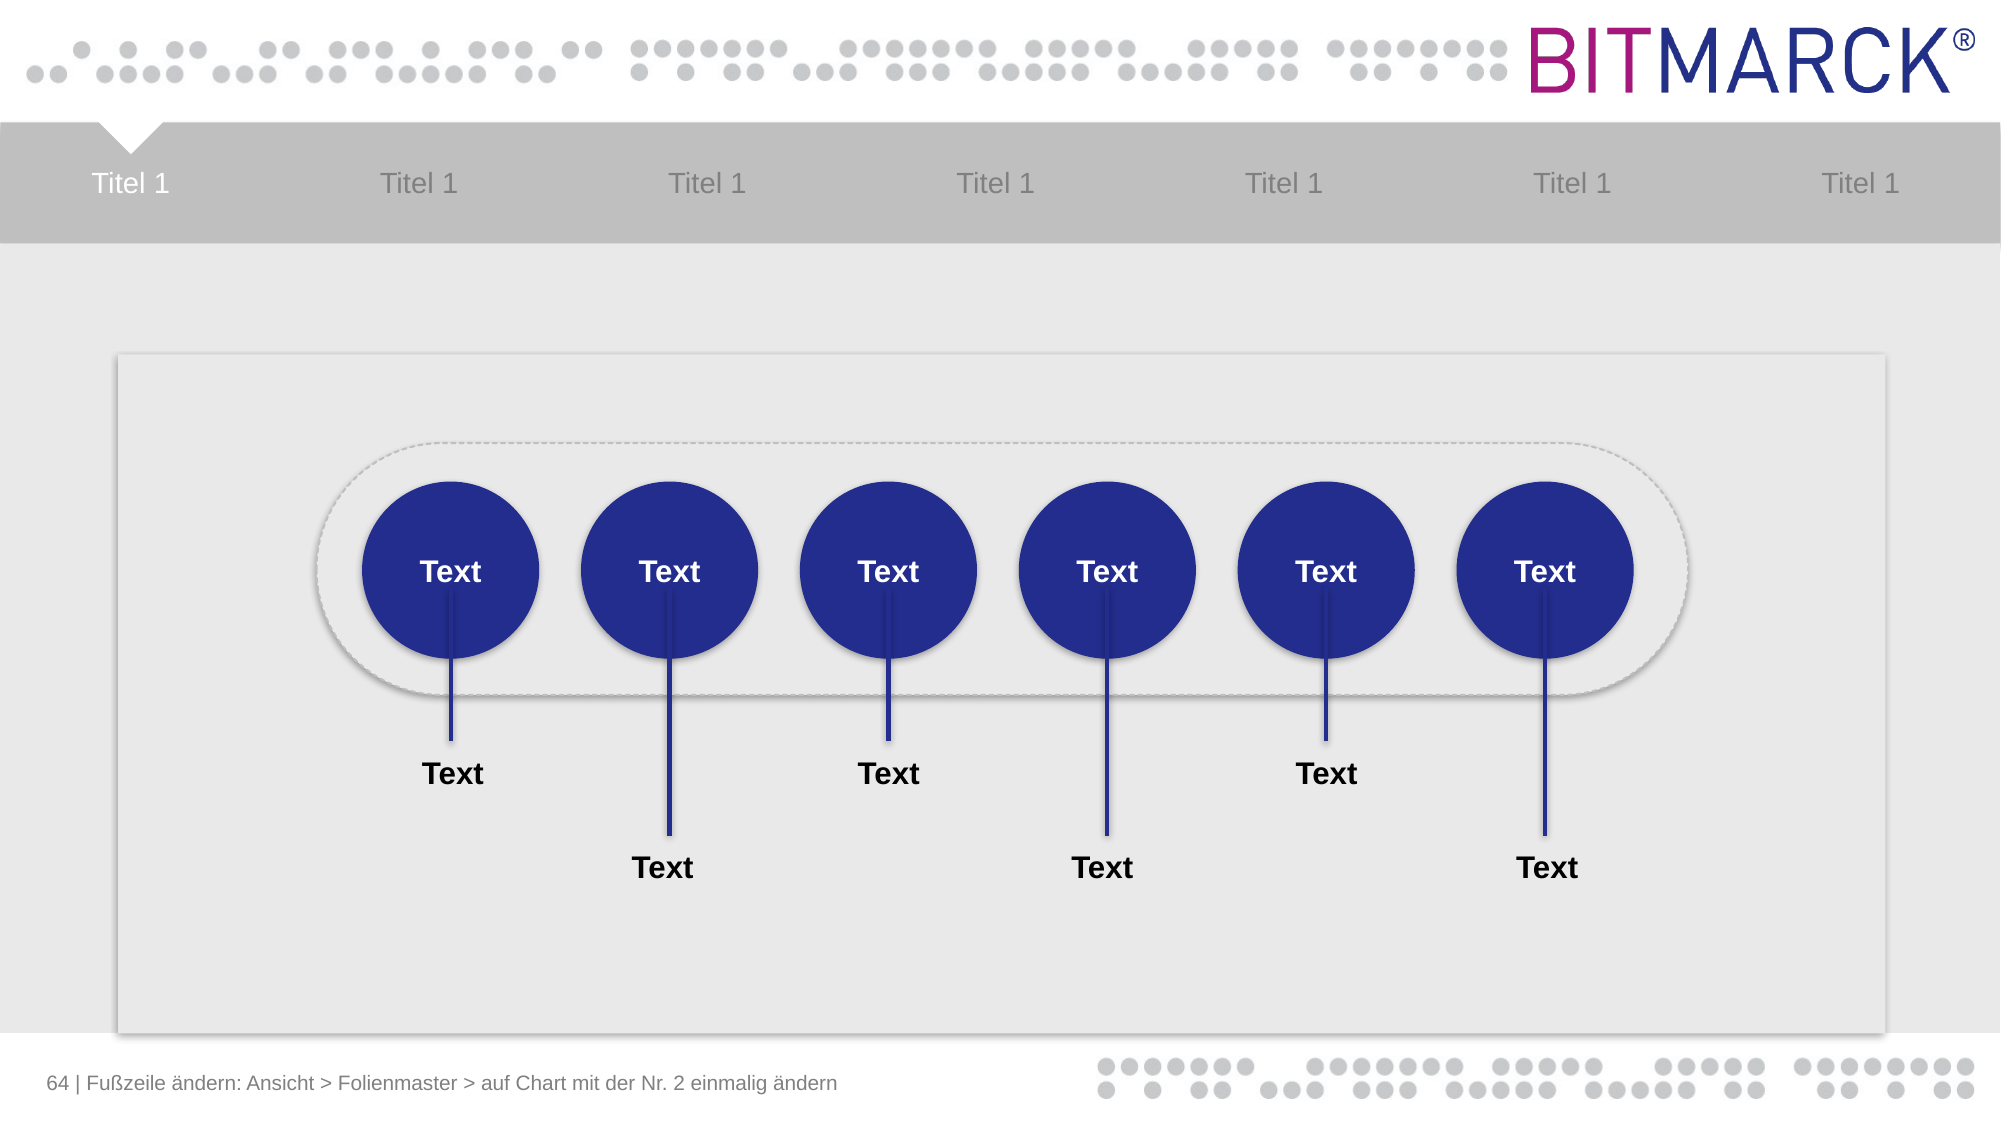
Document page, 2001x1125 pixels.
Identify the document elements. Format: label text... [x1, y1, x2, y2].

picture [25, 22, 1508, 101]
picture [1531, 27, 1975, 93]
text_box Text [1295, 753, 1358, 791]
text_box Text [361, 480, 540, 660]
text_box Text [1071, 847, 1134, 886]
text_box Text [857, 753, 921, 791]
text_box Text [580, 480, 759, 660]
text_box Text [631, 847, 695, 886]
text_box Text [1017, 480, 1197, 660]
picture [1080, 1040, 1975, 1100]
text_box Text [1516, 847, 1579, 886]
text_box Text [799, 480, 978, 660]
text_box [315, 442, 1689, 696]
text_box Text [1455, 480, 1635, 660]
text_box Text [421, 753, 485, 791]
text_box Text [1236, 480, 1416, 660]
